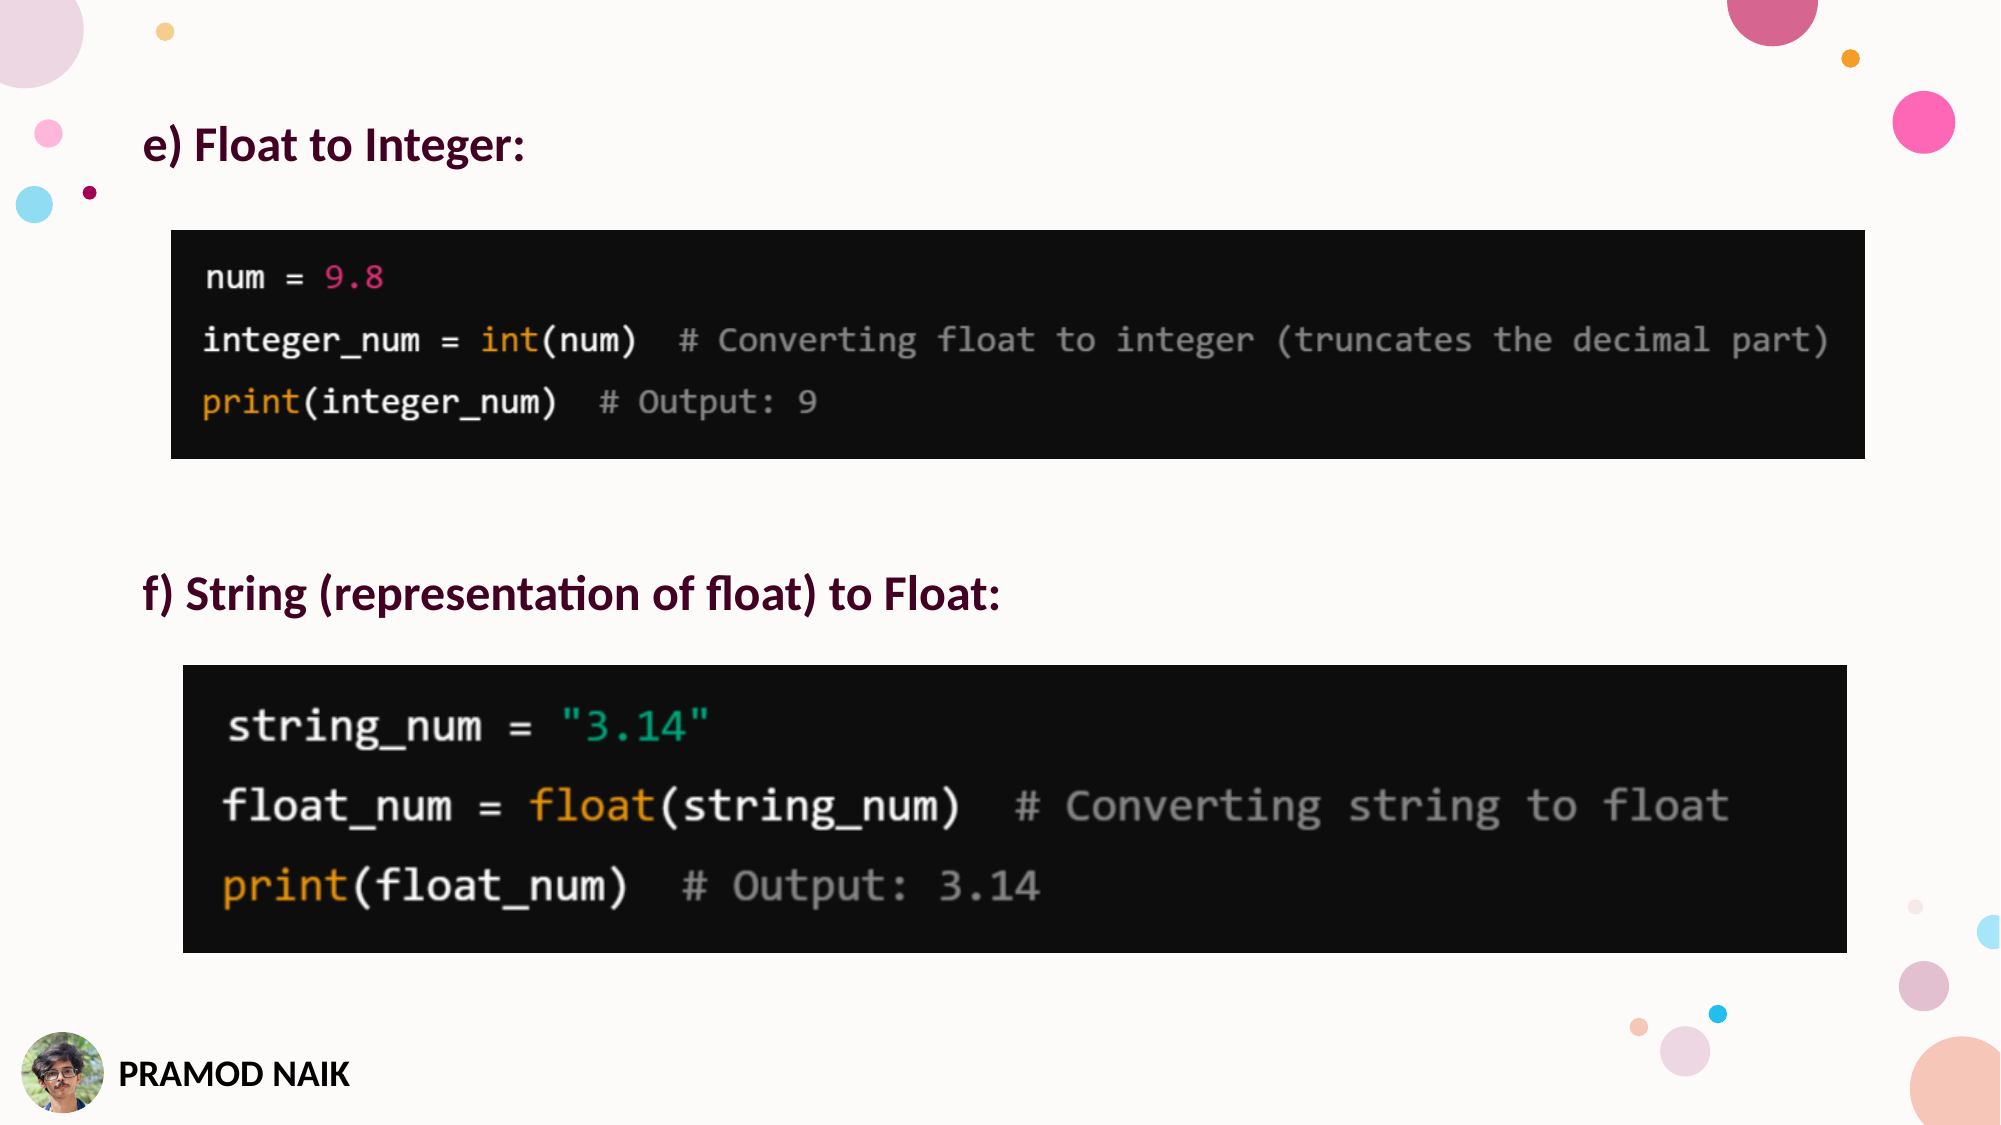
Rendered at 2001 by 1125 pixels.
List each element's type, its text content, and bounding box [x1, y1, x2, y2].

picture [21, 1031, 104, 1114]
picture [183, 665, 1847, 953]
picture [171, 230, 1865, 459]
list e) Float to Integer: f) String (representation of float) to Float: [127, 110, 1877, 1014]
